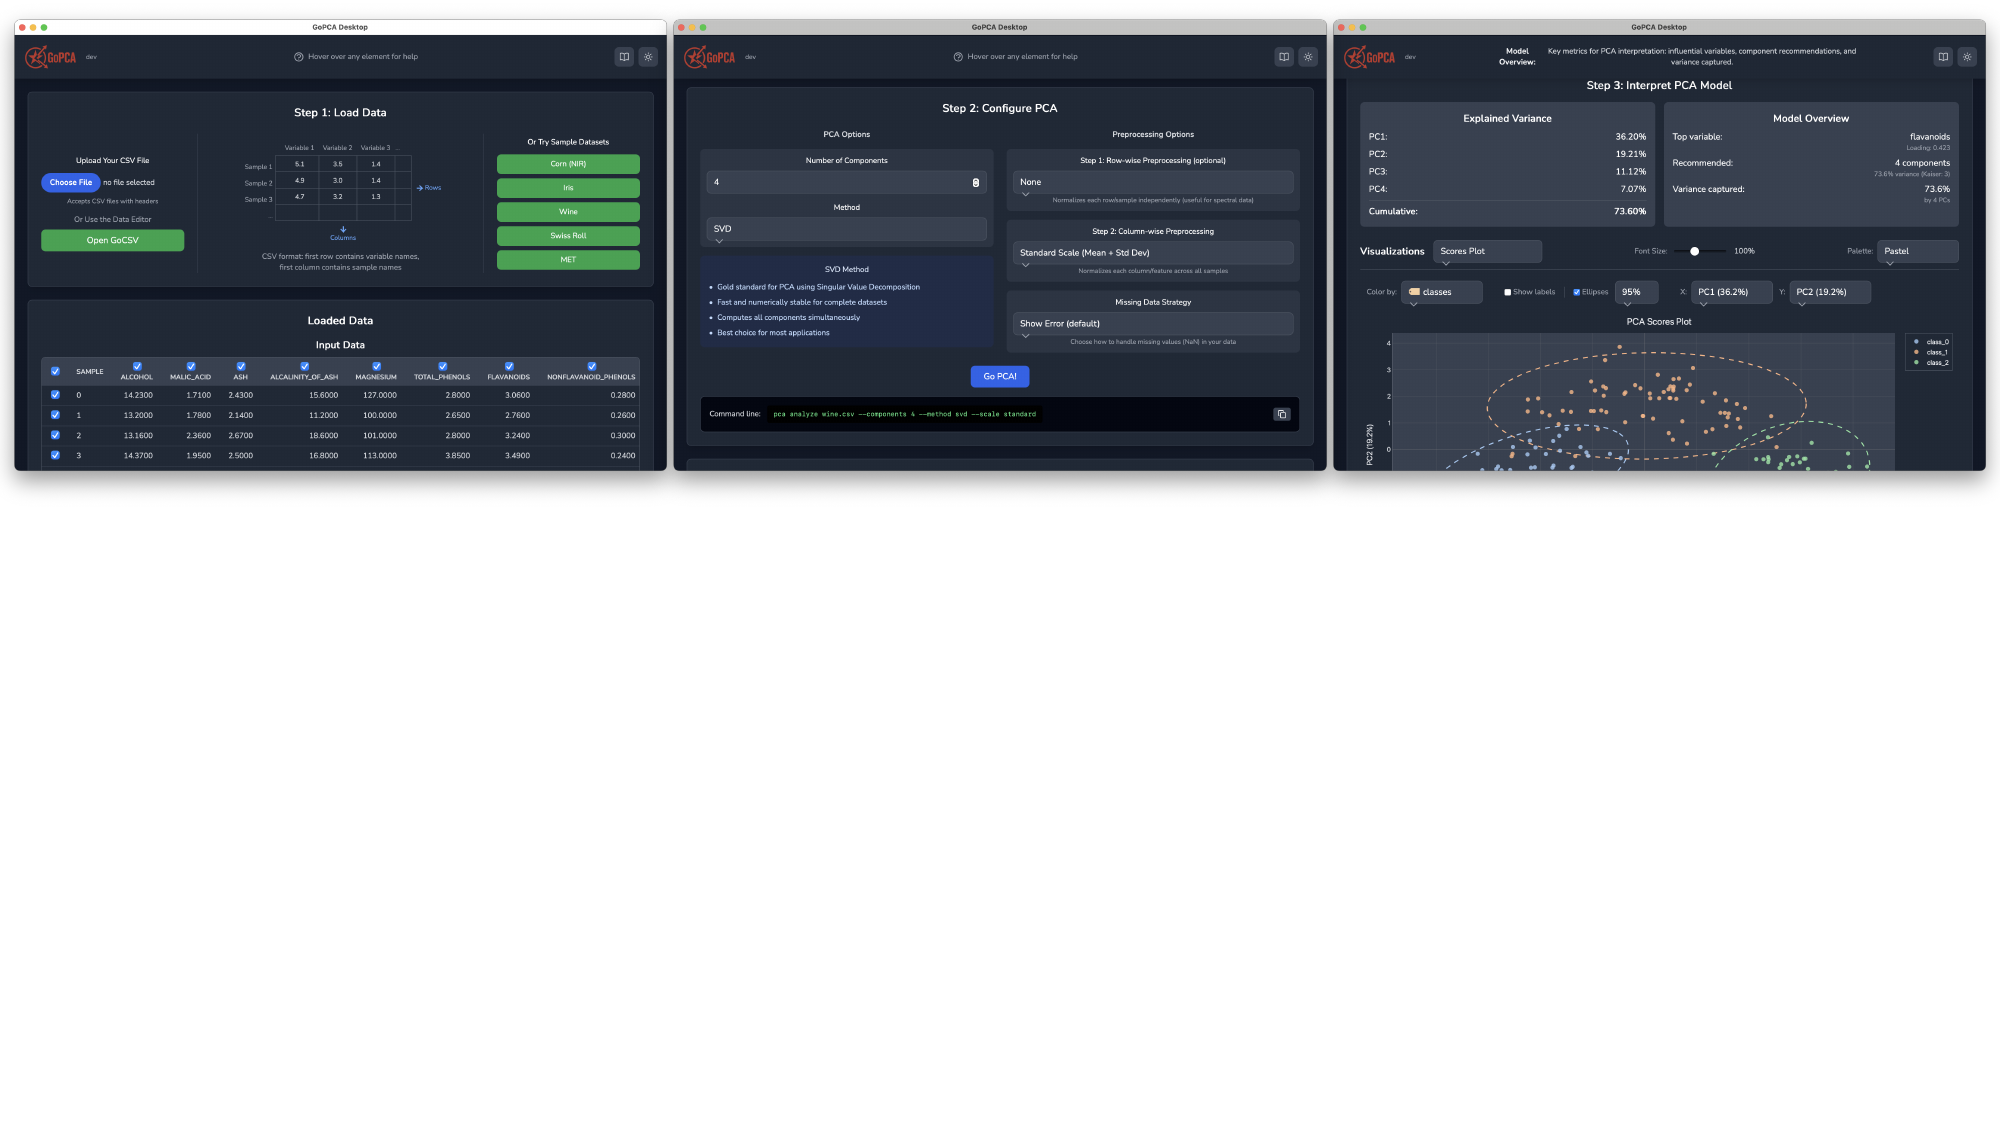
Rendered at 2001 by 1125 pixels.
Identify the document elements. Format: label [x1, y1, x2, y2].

picture [0, 0, 2000, 511]
